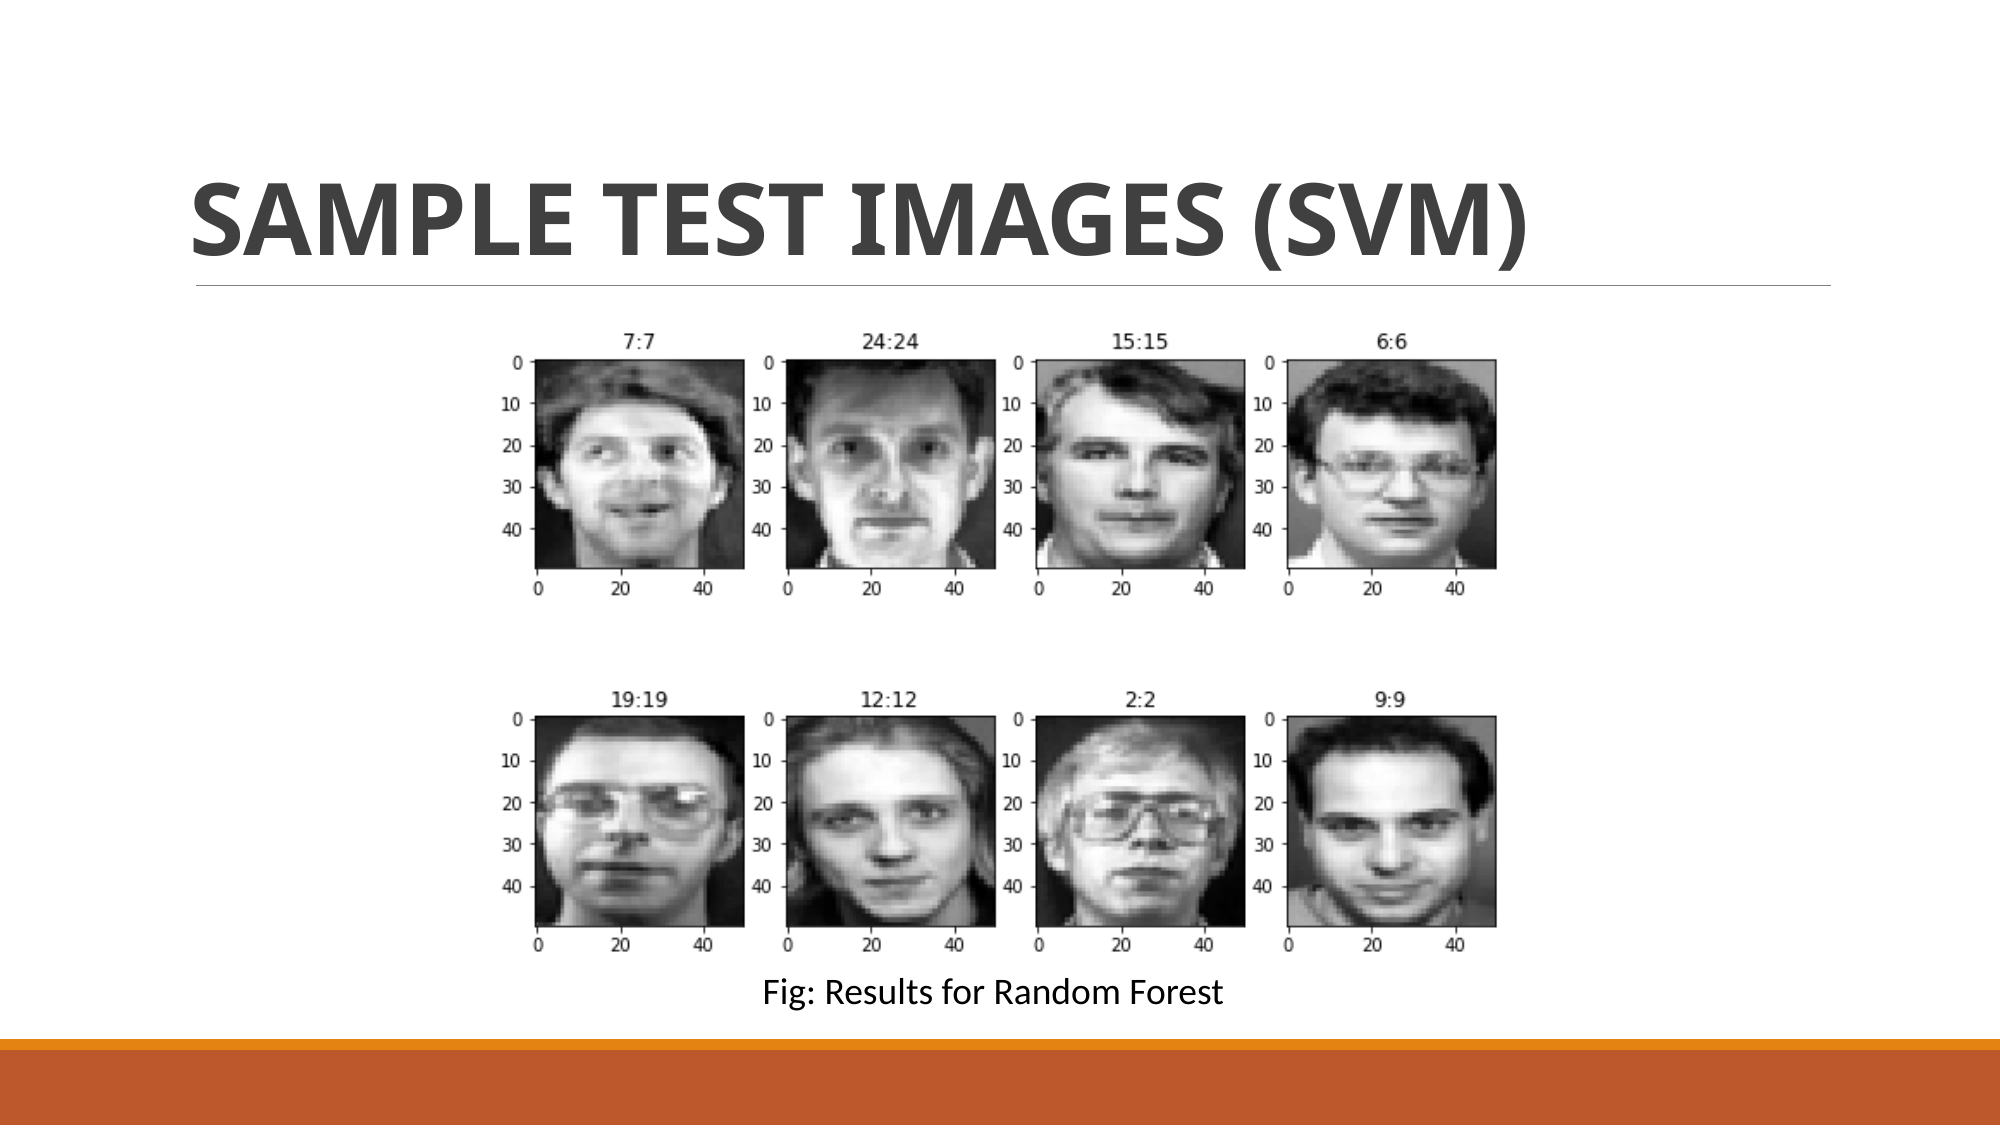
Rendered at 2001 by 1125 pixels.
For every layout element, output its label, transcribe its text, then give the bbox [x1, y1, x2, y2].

picture [467, 308, 1533, 967]
text_box Fig: Results for Random Forest [747, 975, 1252, 1020]
title SAMPLE TEST IMAGES (SVM) [174, 104, 1825, 284]
